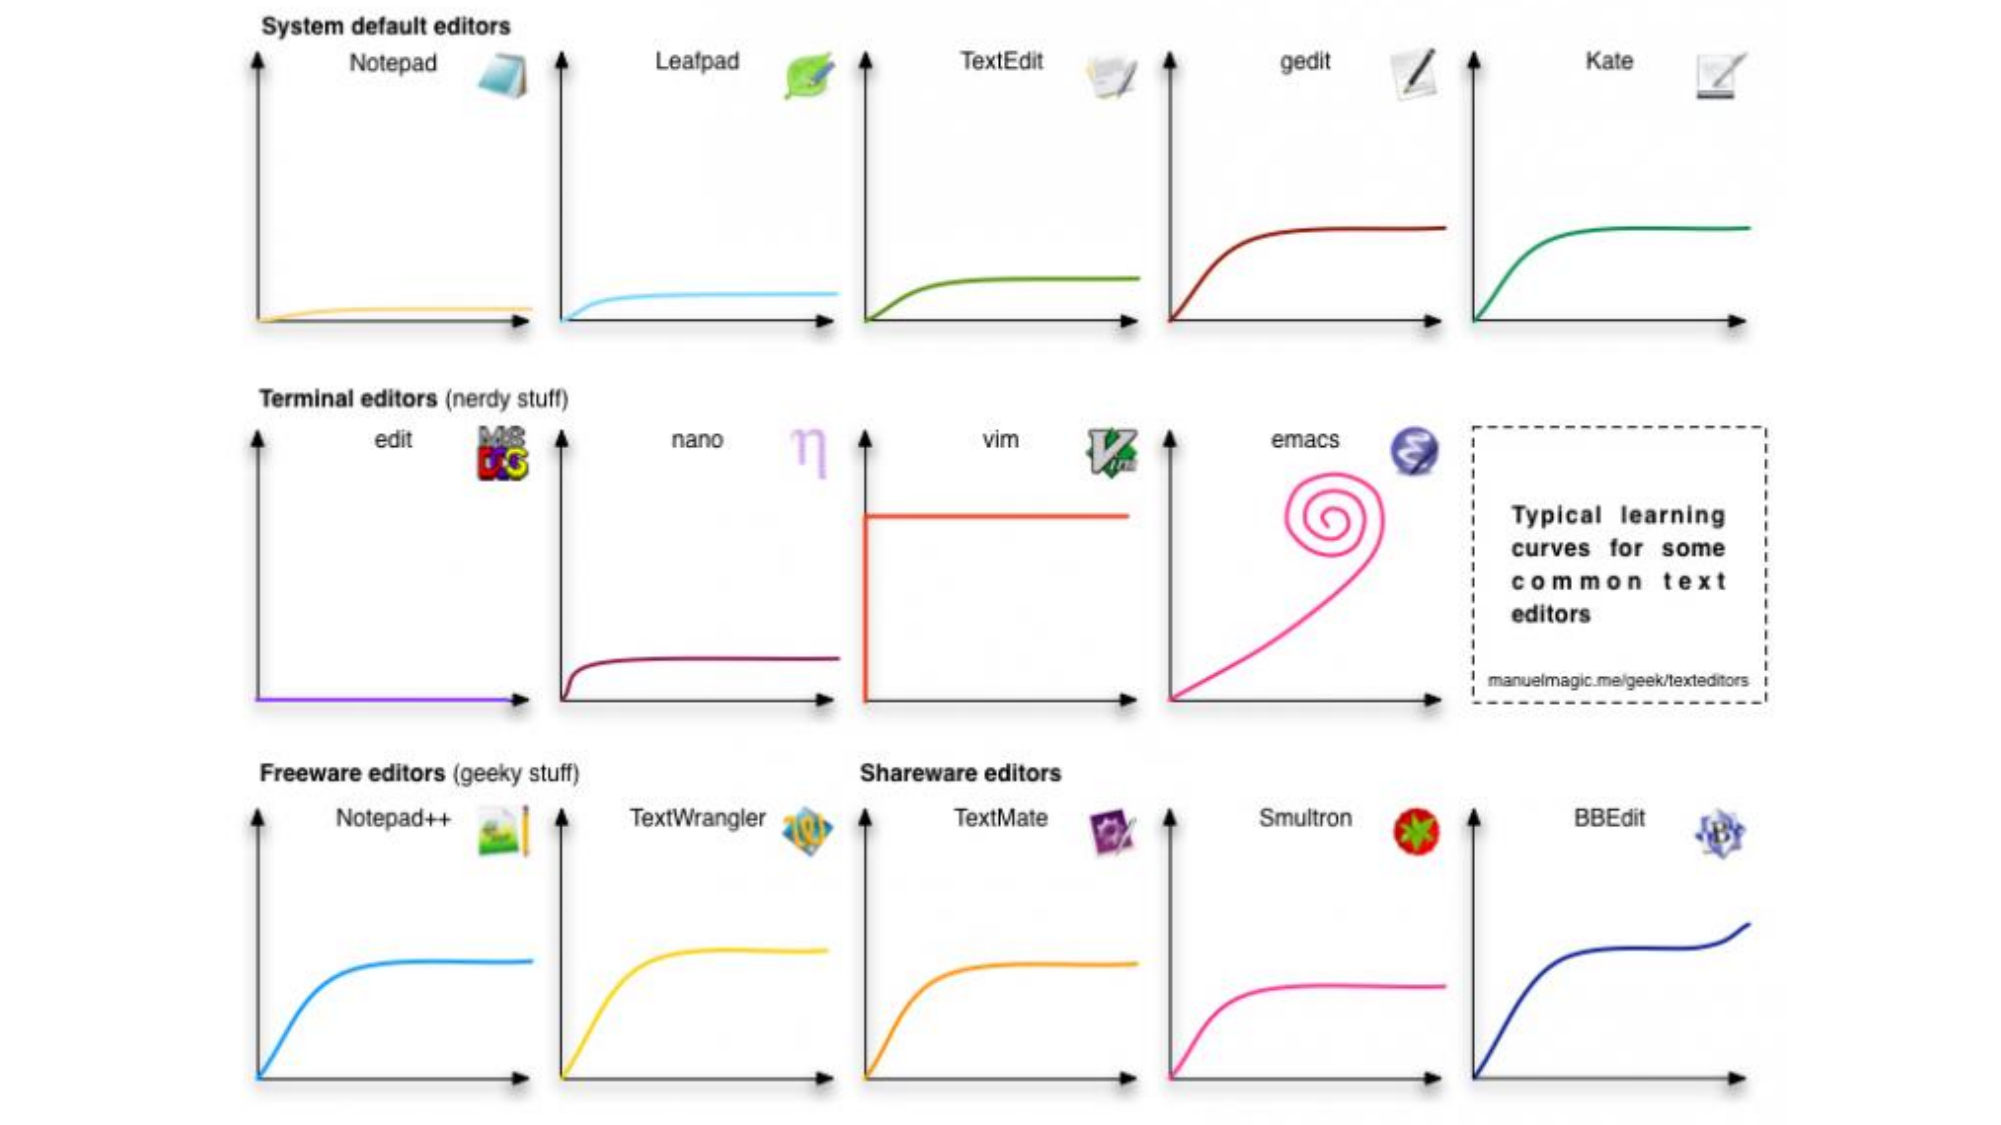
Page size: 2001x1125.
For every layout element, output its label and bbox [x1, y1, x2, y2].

picture [211, 0, 1789, 1125]
